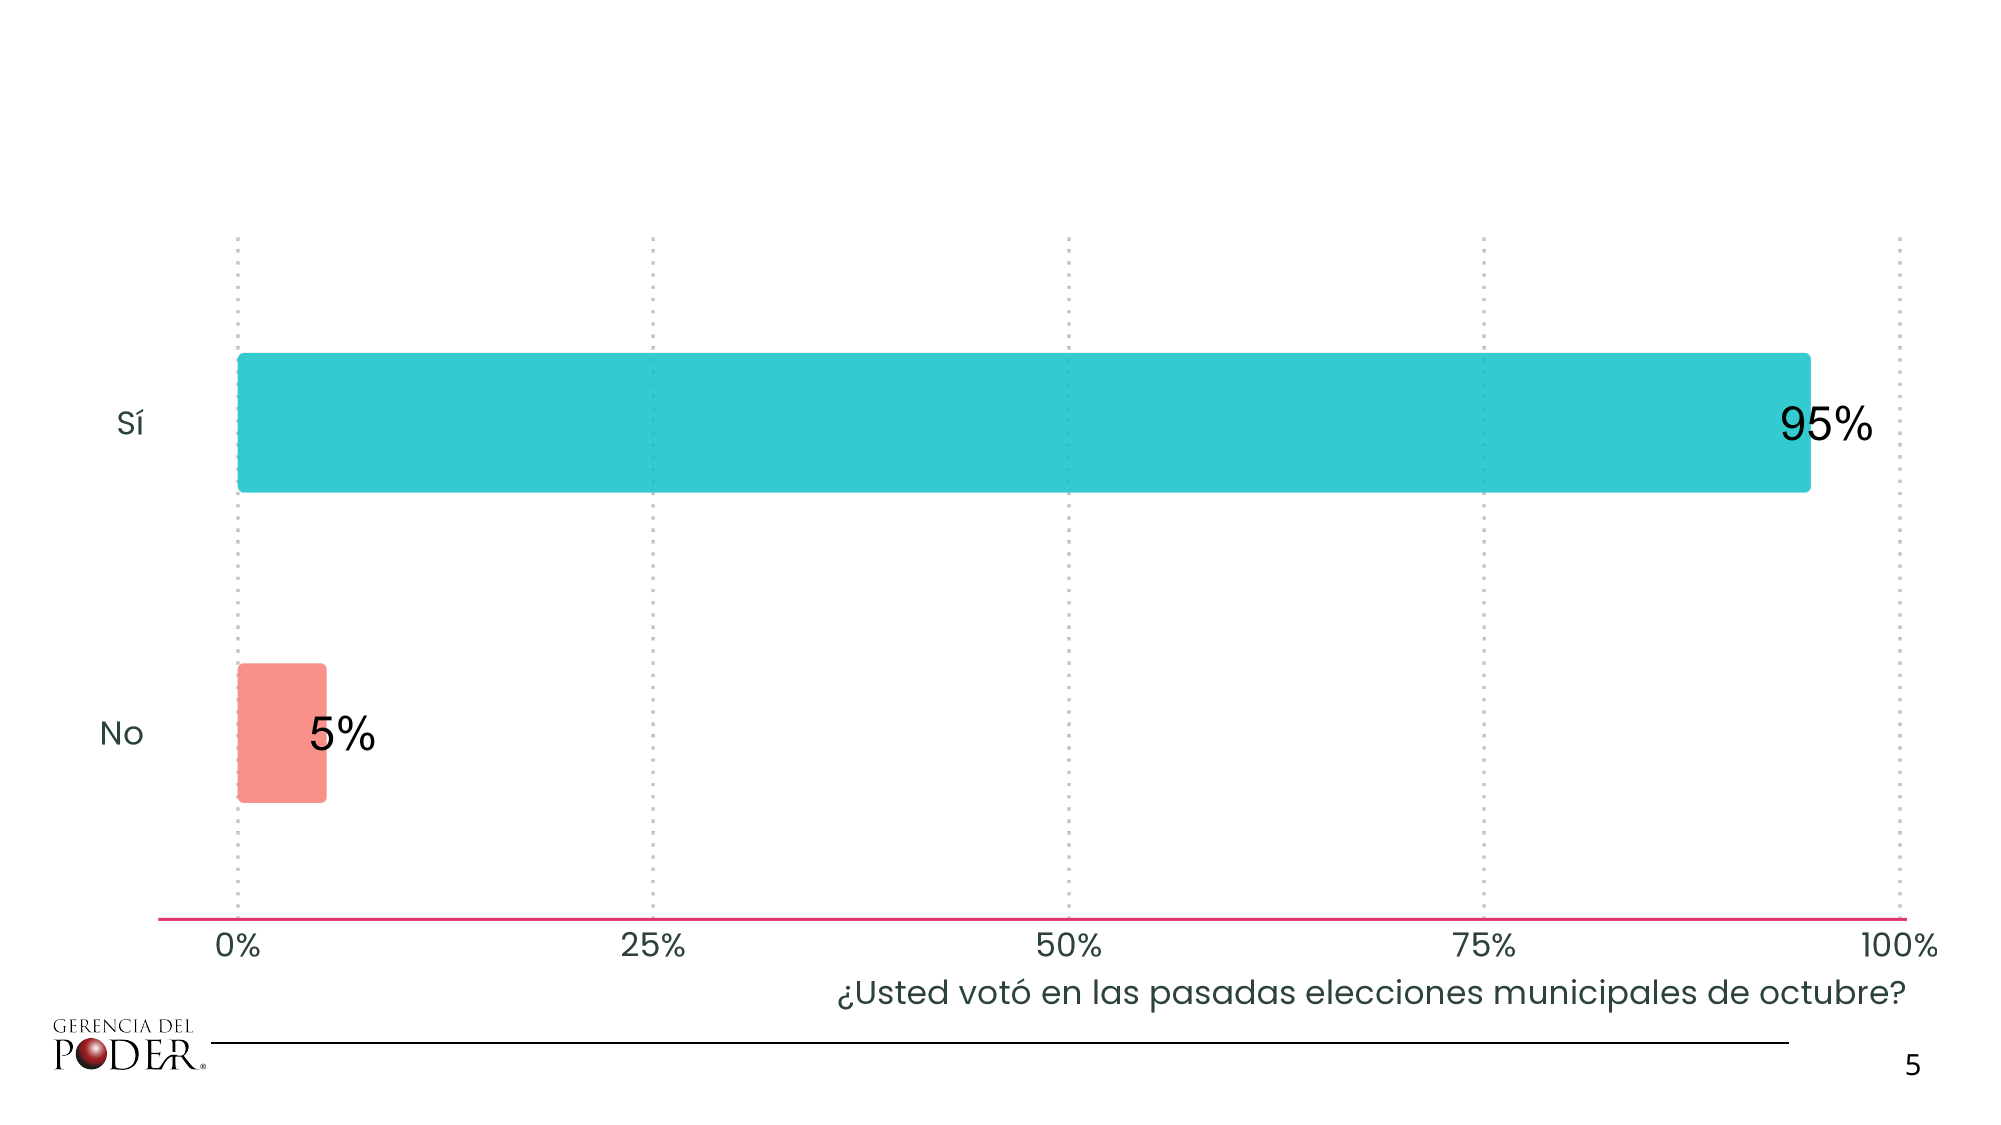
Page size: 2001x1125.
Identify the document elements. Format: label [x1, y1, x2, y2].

picture [44, 205, 1937, 1076]
